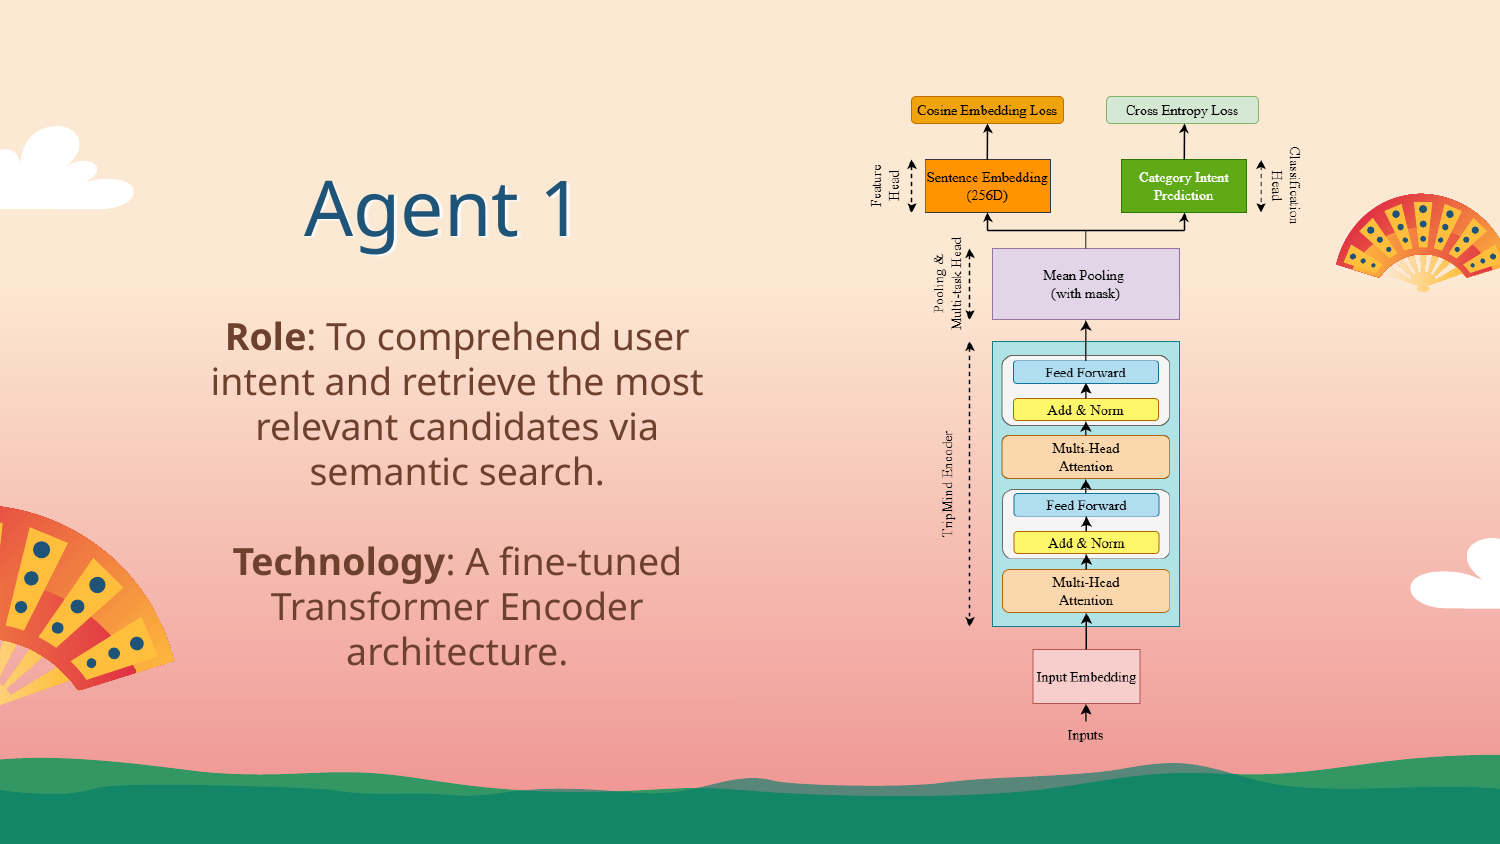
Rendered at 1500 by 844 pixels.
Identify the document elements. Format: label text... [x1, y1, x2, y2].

text_box Role: To comprehend user intent and retrieve the most relevant candidates via semantic search. Technology: A fine-tuned Transformer Encoder architecture. [173, 297, 742, 386]
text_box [0, 504, 174, 723]
text_box [0, 126, 134, 210]
title Agent 1 [284, 143, 603, 238]
text_box [1410, 537, 1500, 609]
picture [0, 0, 1500, 791]
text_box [1336, 193, 1500, 293]
